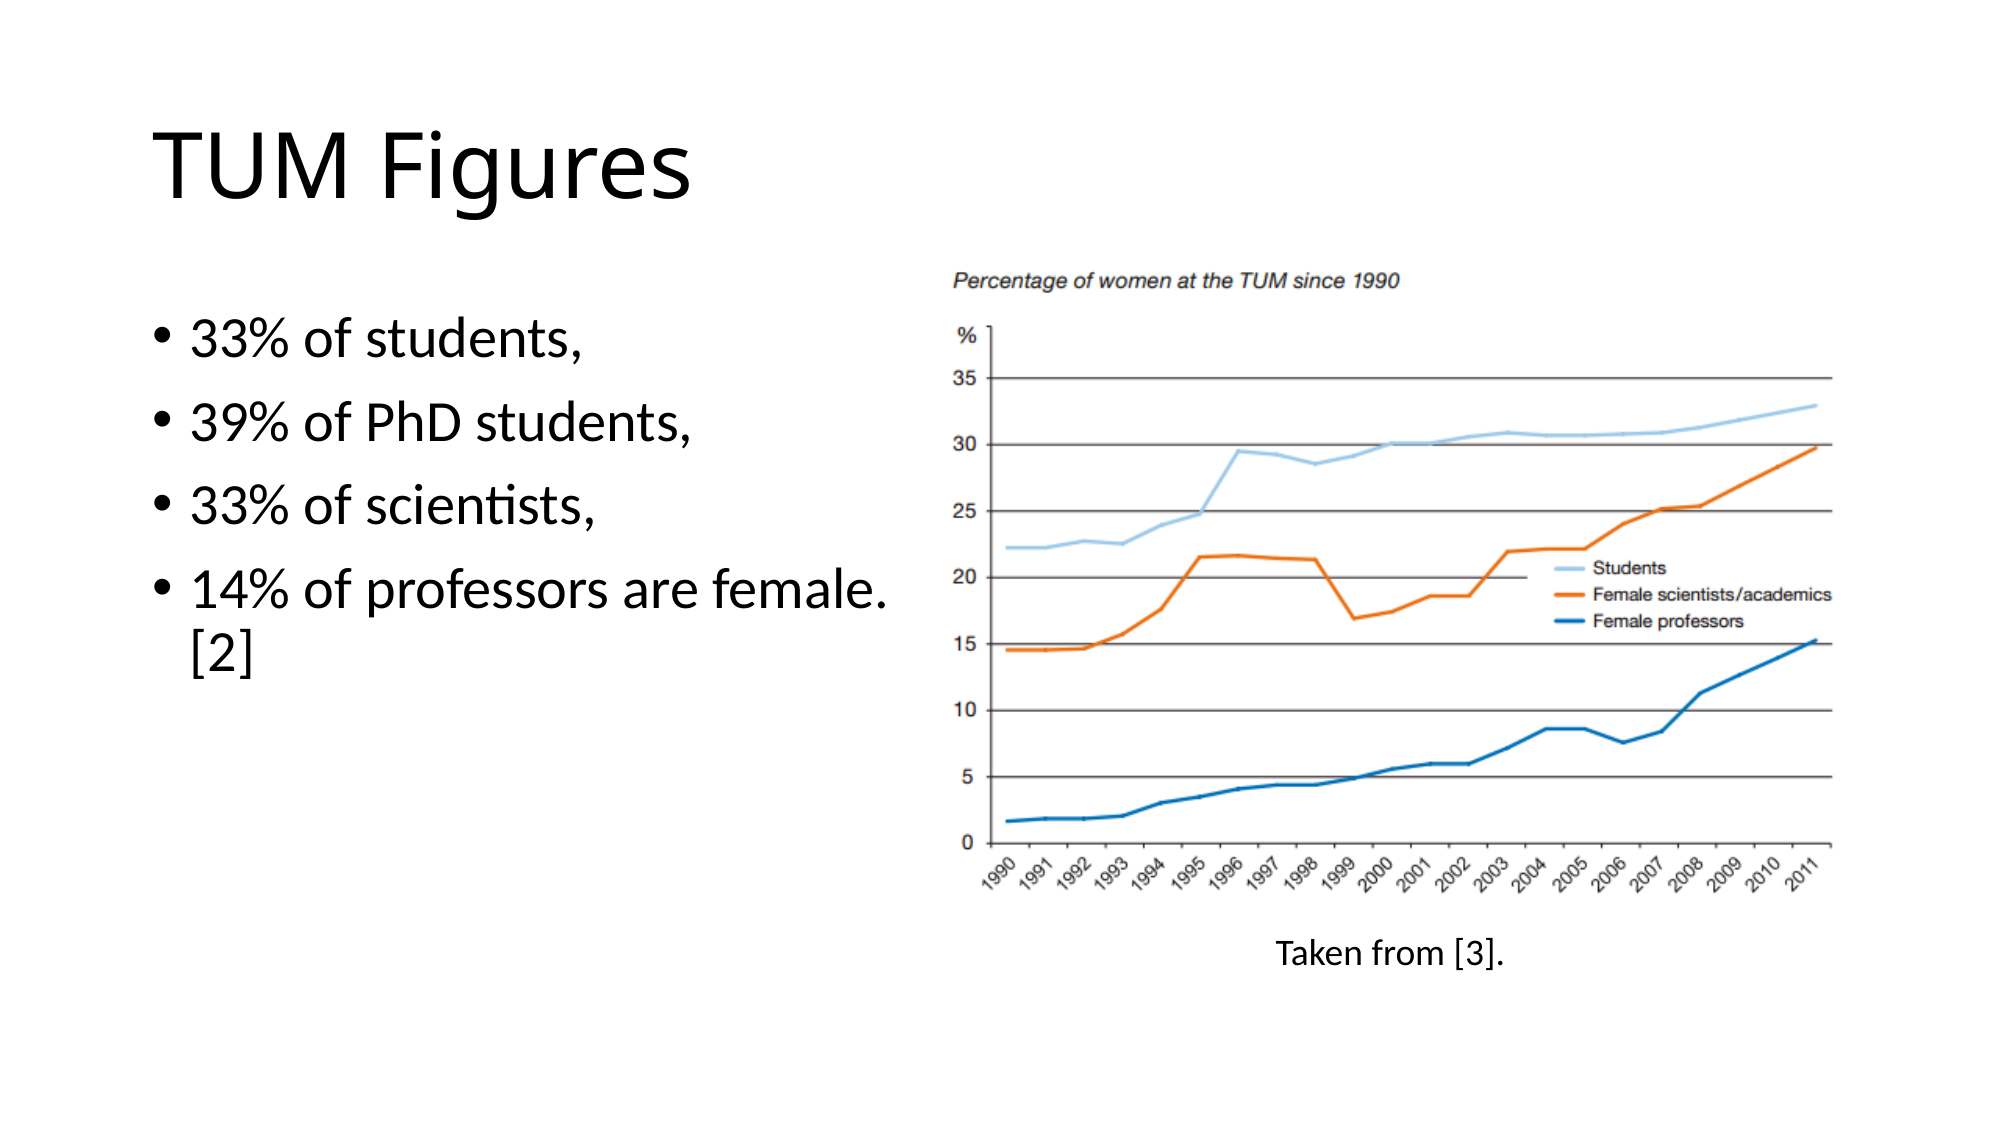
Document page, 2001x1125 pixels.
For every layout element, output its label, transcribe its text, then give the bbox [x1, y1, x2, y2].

title TUM Figures [137, 59, 1863, 278]
list 33% of students, 39% of PhD students, 33% of scientists, 14% of professors are female. [2] [137, 299, 913, 1014]
picture [918, 238, 1863, 921]
text_box Taken from [3]. [1201, 921, 1580, 980]
